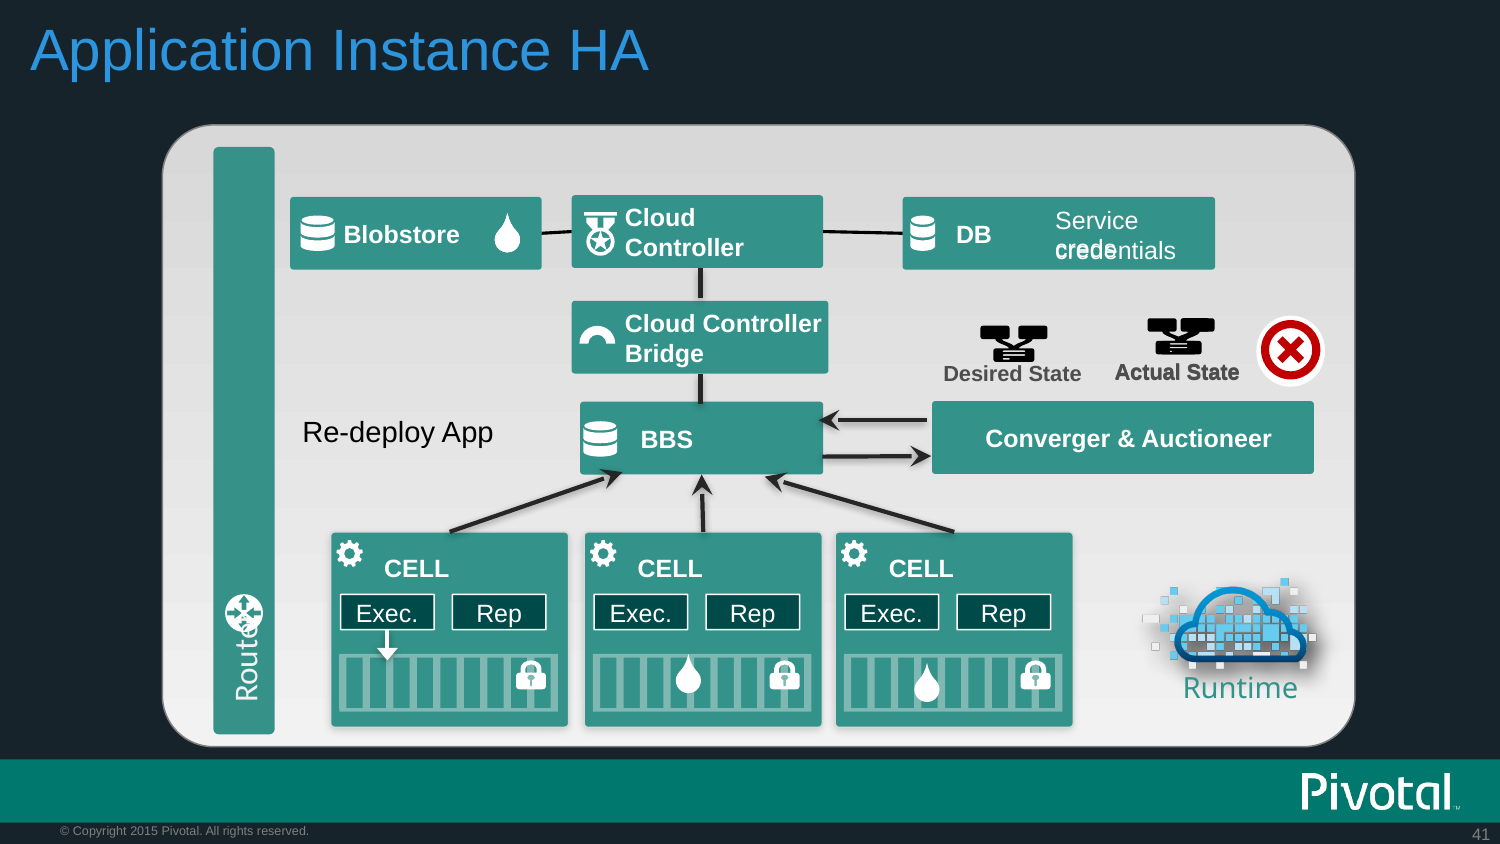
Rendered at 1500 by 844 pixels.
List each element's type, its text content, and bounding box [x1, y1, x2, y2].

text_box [449, 471, 623, 532]
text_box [764, 476, 955, 533]
picture [1139, 574, 1320, 673]
text_box Exec. [340, 594, 435, 630]
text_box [902, 196, 1216, 270]
text_box [334, 537, 365, 569]
text_box [494, 213, 520, 253]
text_box [583, 421, 618, 457]
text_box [1097, 318, 1257, 393]
text_box Rep [706, 594, 800, 630]
text_box [588, 541, 619, 569]
text_box Exec. [594, 594, 688, 630]
text_box Router [213, 146, 275, 735]
text_box [225, 594, 263, 633]
text_box [300, 215, 335, 251]
text_box CELL [584, 531, 823, 728]
text_box Re-deploy App [287, 406, 517, 456]
text_box [162, 124, 1355, 747]
text_box CELL [330, 531, 569, 728]
title Application Instance HA [30, 20, 1410, 96]
text_box Blobstore [290, 196, 542, 270]
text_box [571, 300, 829, 374]
text_box Converger & Auctioneer [932, 401, 1314, 474]
text_box BBS [580, 401, 824, 475]
picture [1302, 773, 1460, 810]
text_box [834, 531, 1074, 728]
text_box Rep [452, 594, 546, 630]
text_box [571, 194, 824, 269]
text_box Runtime [1182, 682, 1299, 705]
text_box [926, 325, 1092, 395]
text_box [339, 653, 559, 712]
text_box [1256, 315, 1326, 385]
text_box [592, 653, 812, 712]
